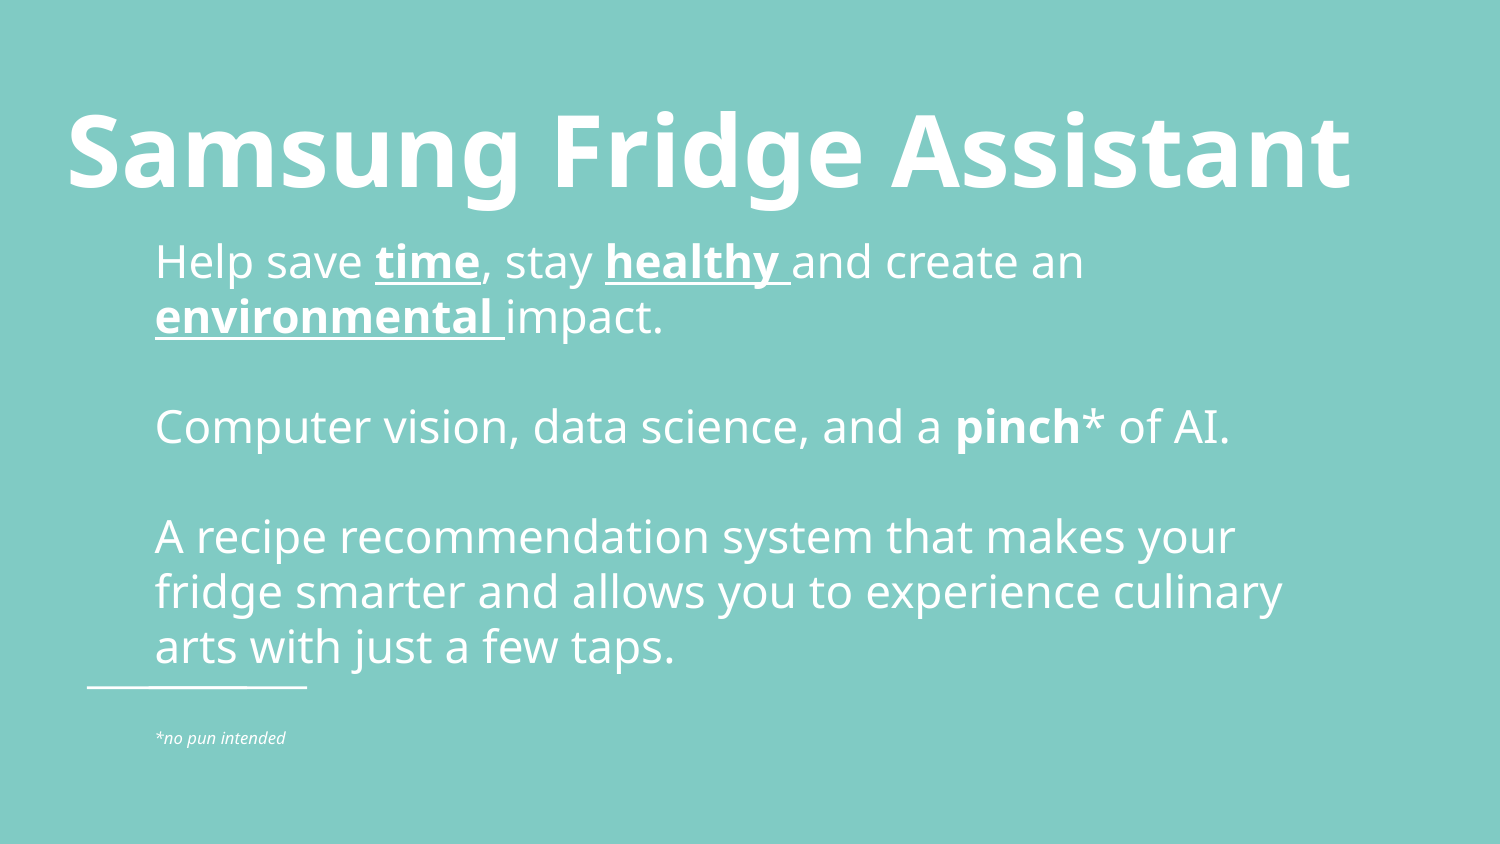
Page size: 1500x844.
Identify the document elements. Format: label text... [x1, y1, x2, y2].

text_box Help save time, stay healthy and create an environmental impact. Computer vision, data science, and a pinch* of AI. A recipe recommendation system that makes your fridge smarter and allows you to experience culinary arts with just a few taps. *no pun intended [139, 217, 1361, 730]
title Samsung Fridge Assistant [51, 72, 1449, 167]
